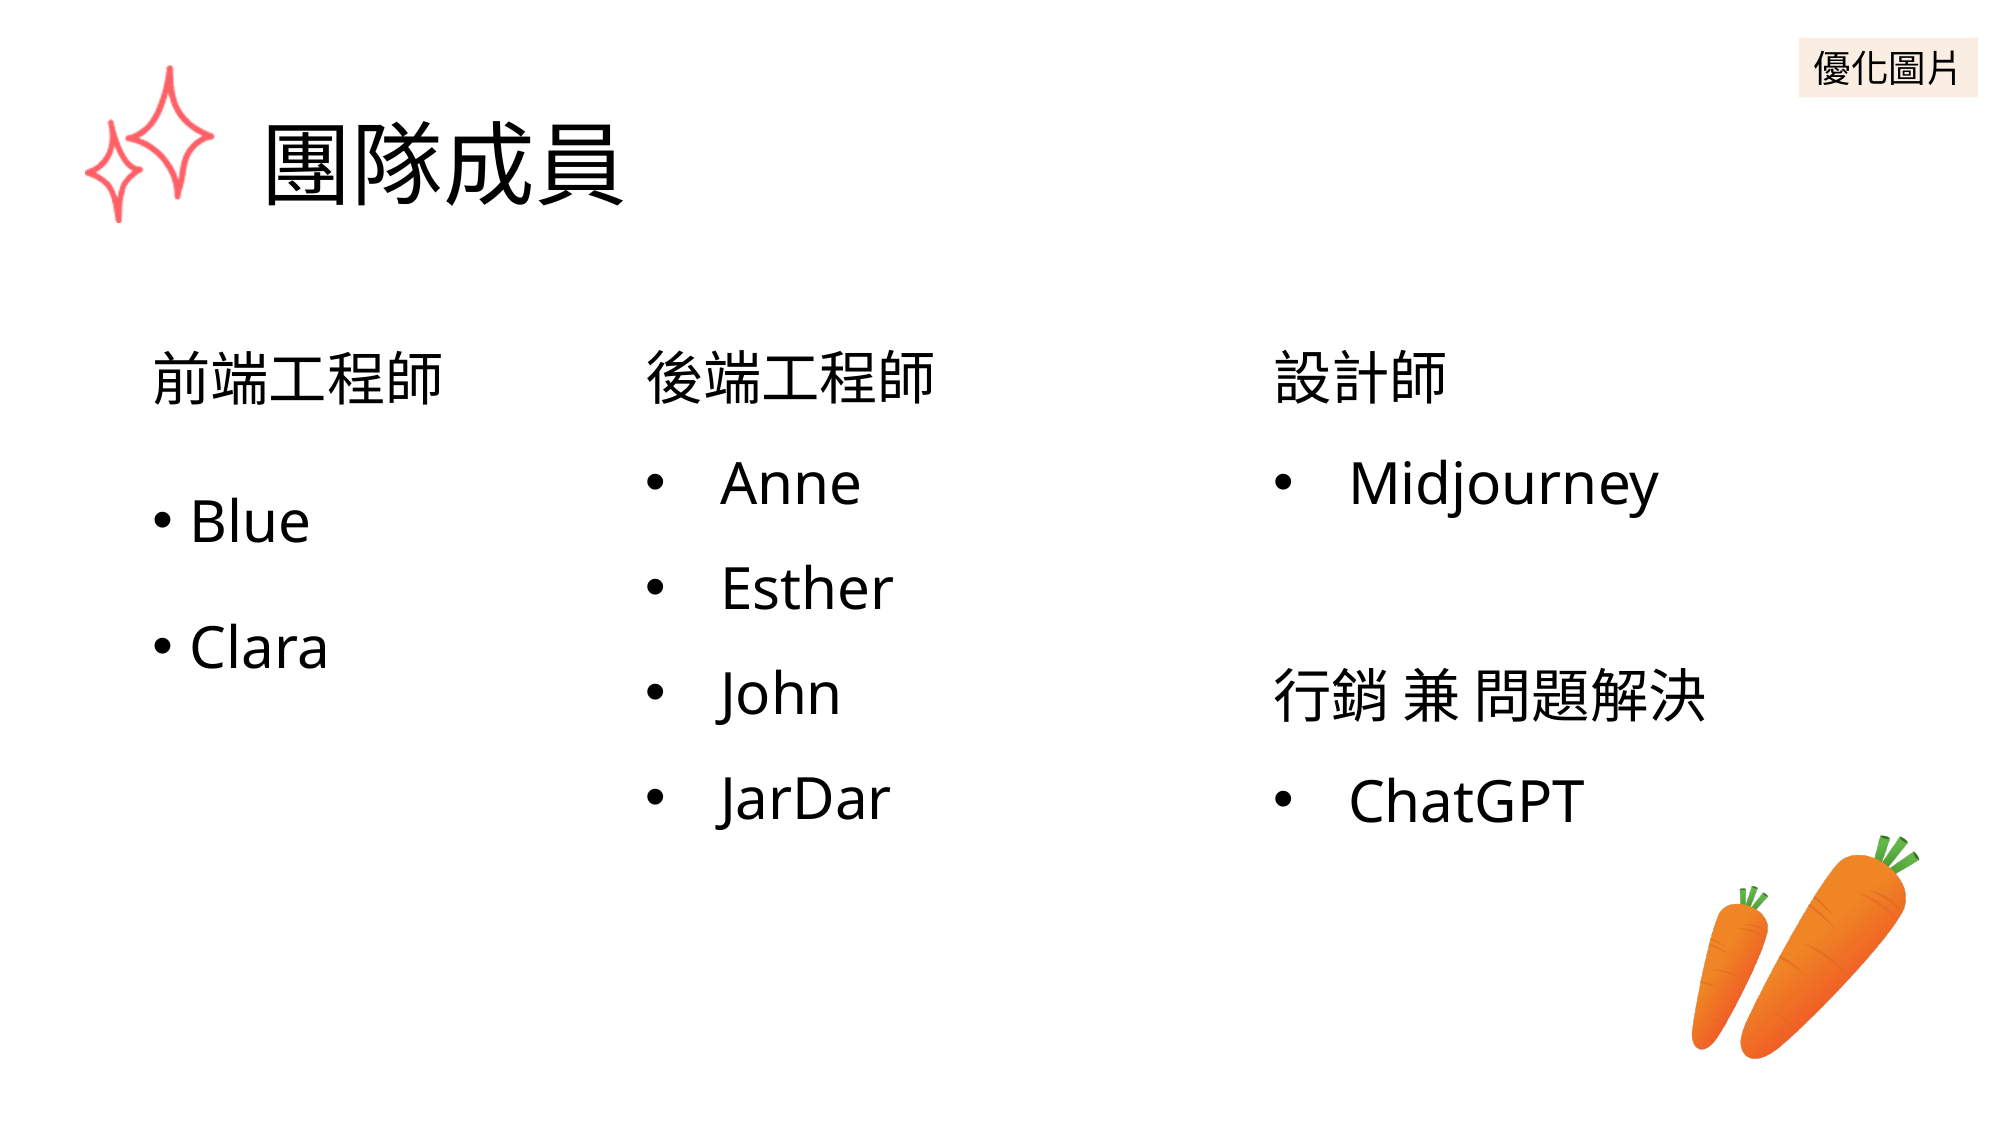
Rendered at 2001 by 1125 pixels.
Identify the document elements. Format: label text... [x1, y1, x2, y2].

list 前端工程師 Blue Clara [137, 299, 1863, 1014]
text_box 後端工程師 Anne Esther John JarDar [630, 299, 1259, 944]
text_box 設計師 Midjourney [1258, 299, 1743, 524]
picture [1674, 815, 1940, 1082]
title 團隊成員 [244, 59, 1863, 278]
picture [85, 59, 230, 223]
text_box 行銷 兼 問題解決 ChatGPT [1258, 616, 1743, 842]
text_box 優化圖片 [1798, 37, 1979, 98]
